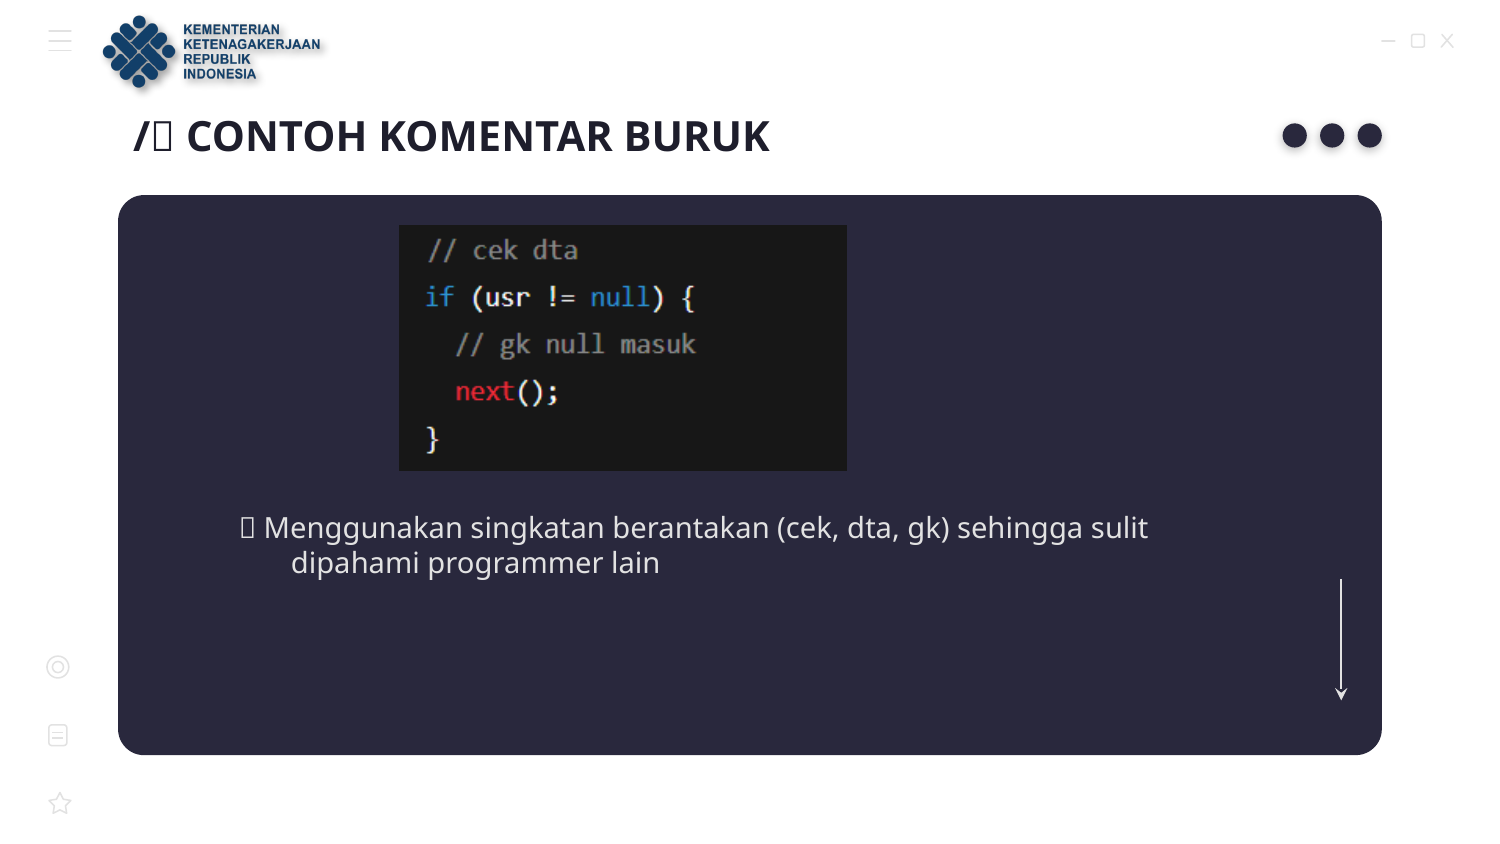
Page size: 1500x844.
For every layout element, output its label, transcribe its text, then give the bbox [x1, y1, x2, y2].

text_box [46, 27, 74, 32]
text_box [48, 30, 72, 51]
title /🚫 CONTOH KOMENTAR BURUK [118, 87, 1382, 182]
picture [95, 4, 327, 109]
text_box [1282, 123, 1383, 148]
subtitle ❌ Menggunakan singkatan berantakan (cek, dta, gk) sehingga sulit dipahami programmer lain [200, 514, 1166, 609]
picture [398, 225, 847, 471]
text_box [46, 655, 72, 814]
